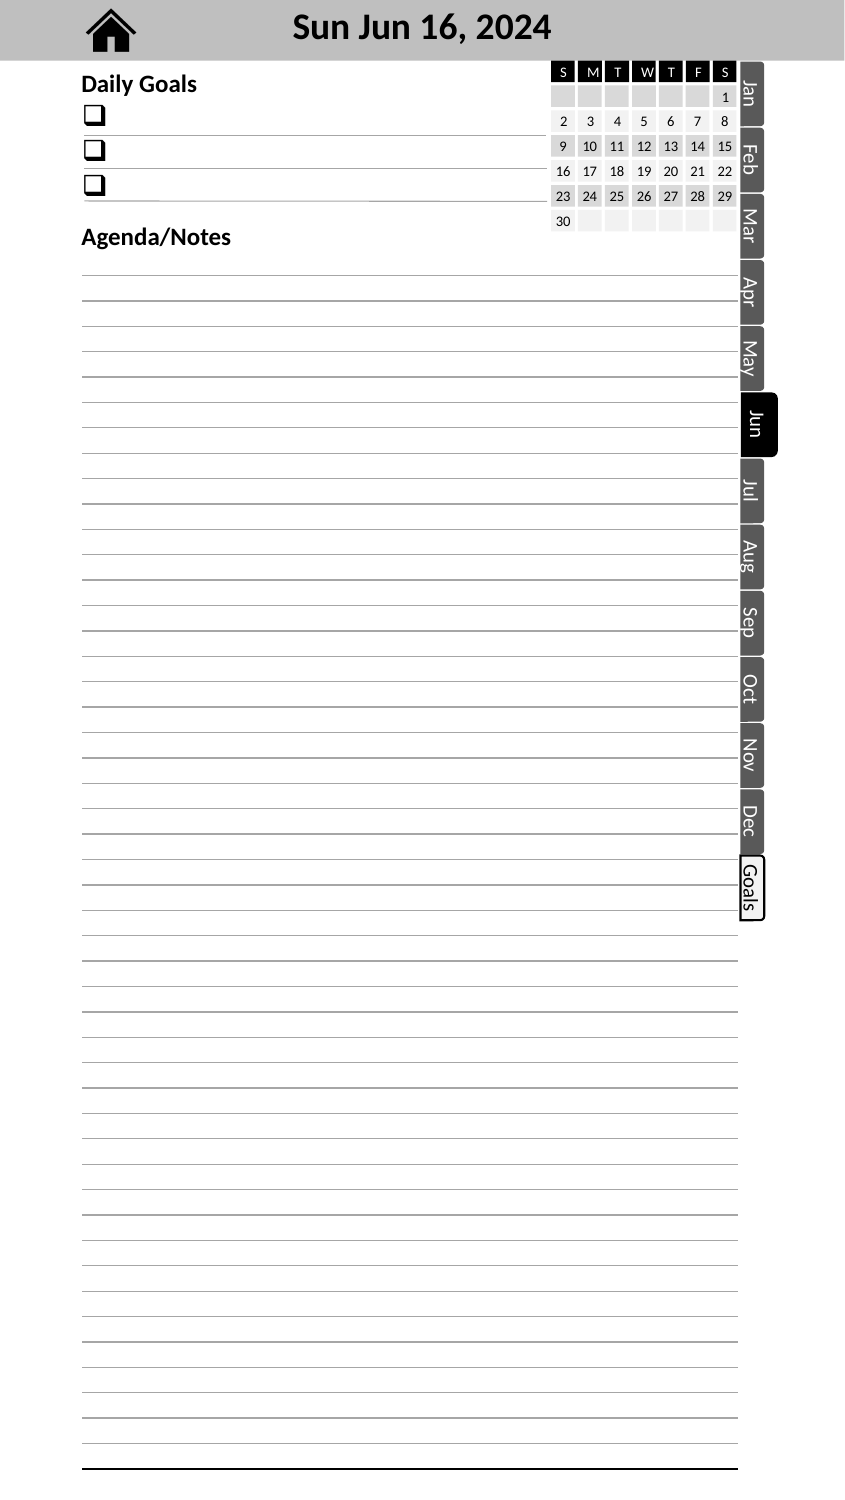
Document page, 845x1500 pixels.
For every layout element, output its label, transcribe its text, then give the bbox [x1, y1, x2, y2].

picture [82, 1, 140, 59]
list Sun Jun 16, 2024 [190, 0, 655, 61]
